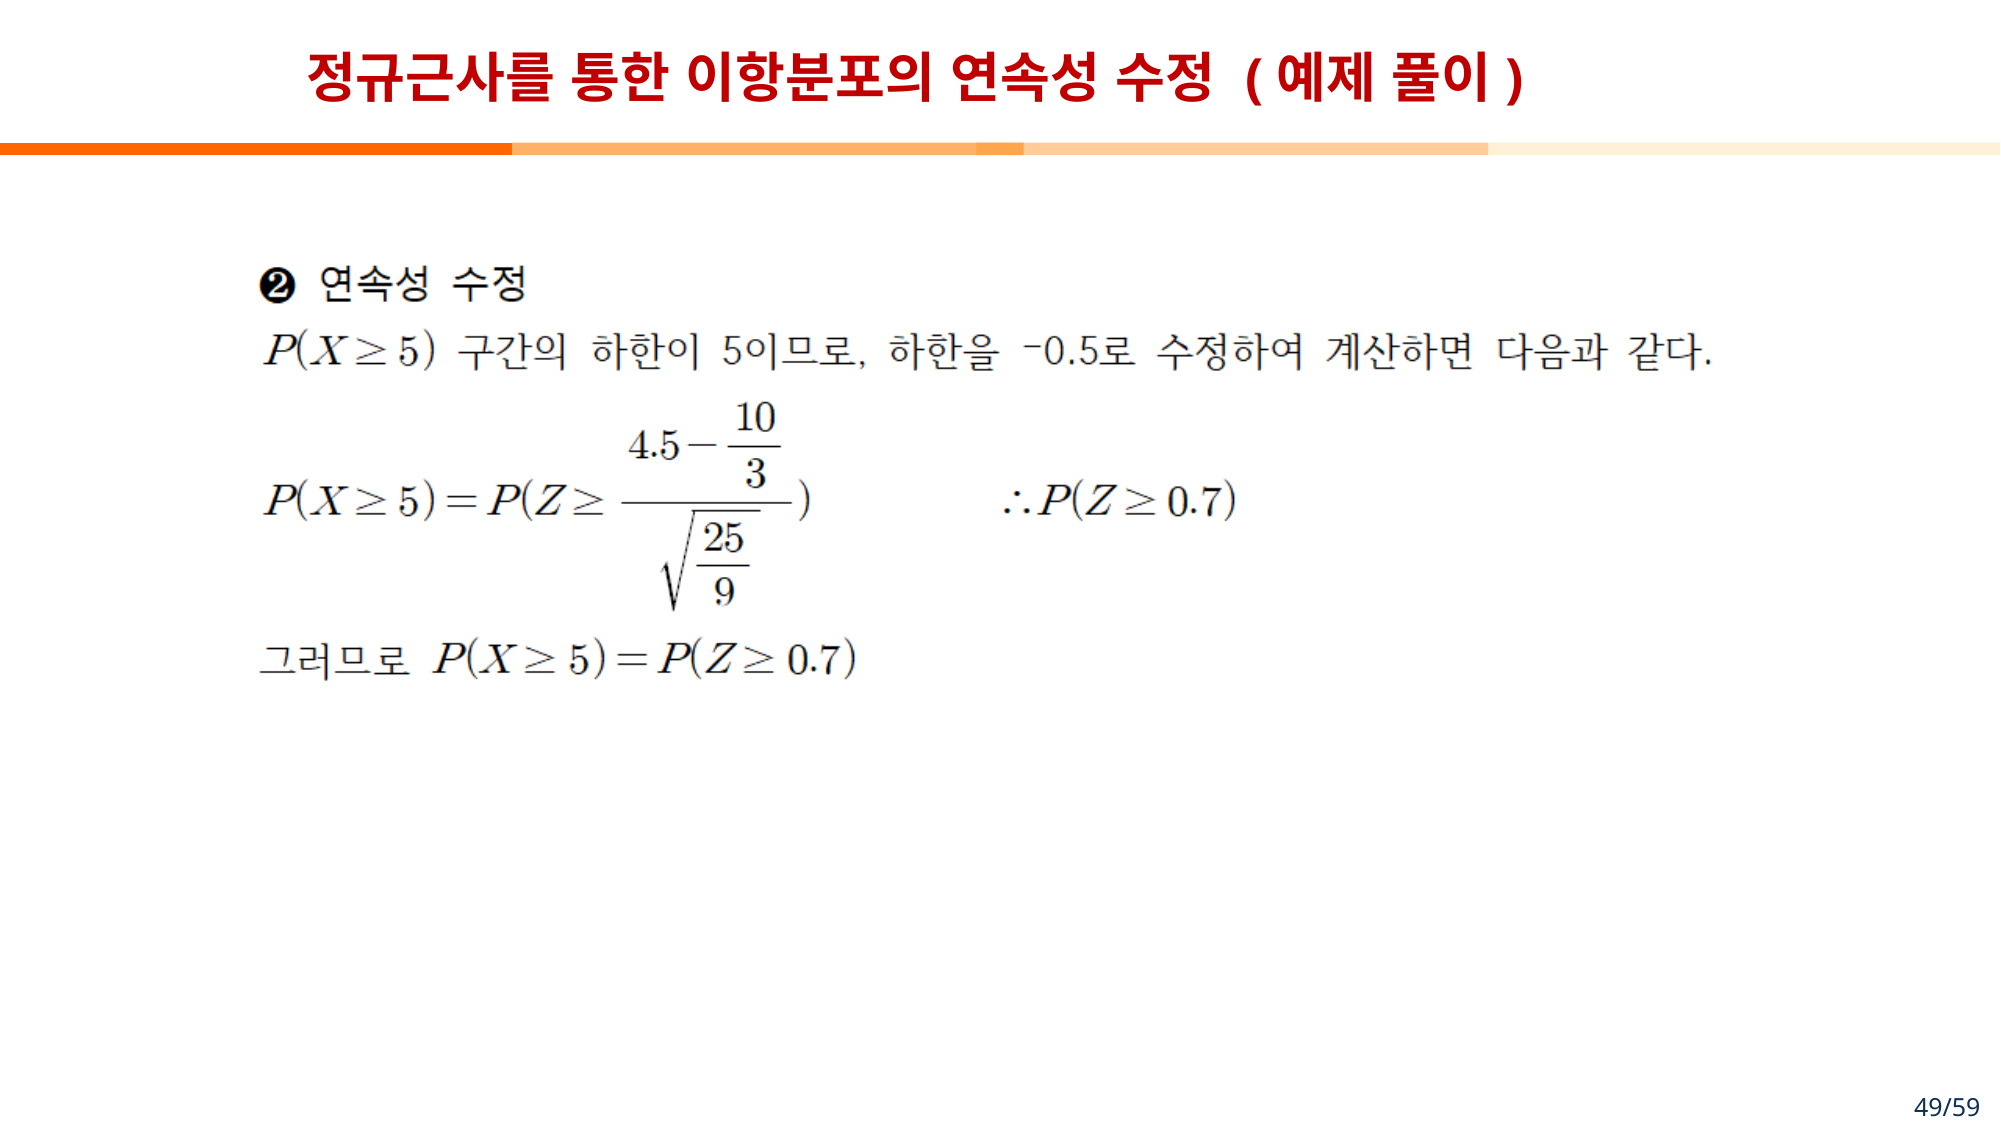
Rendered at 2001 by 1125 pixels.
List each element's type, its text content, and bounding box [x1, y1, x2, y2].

title 정규근사를 통한 이항분포의 연속성 수정 (예제 풀이) [291, 31, 1650, 122]
picture [251, 255, 1749, 695]
